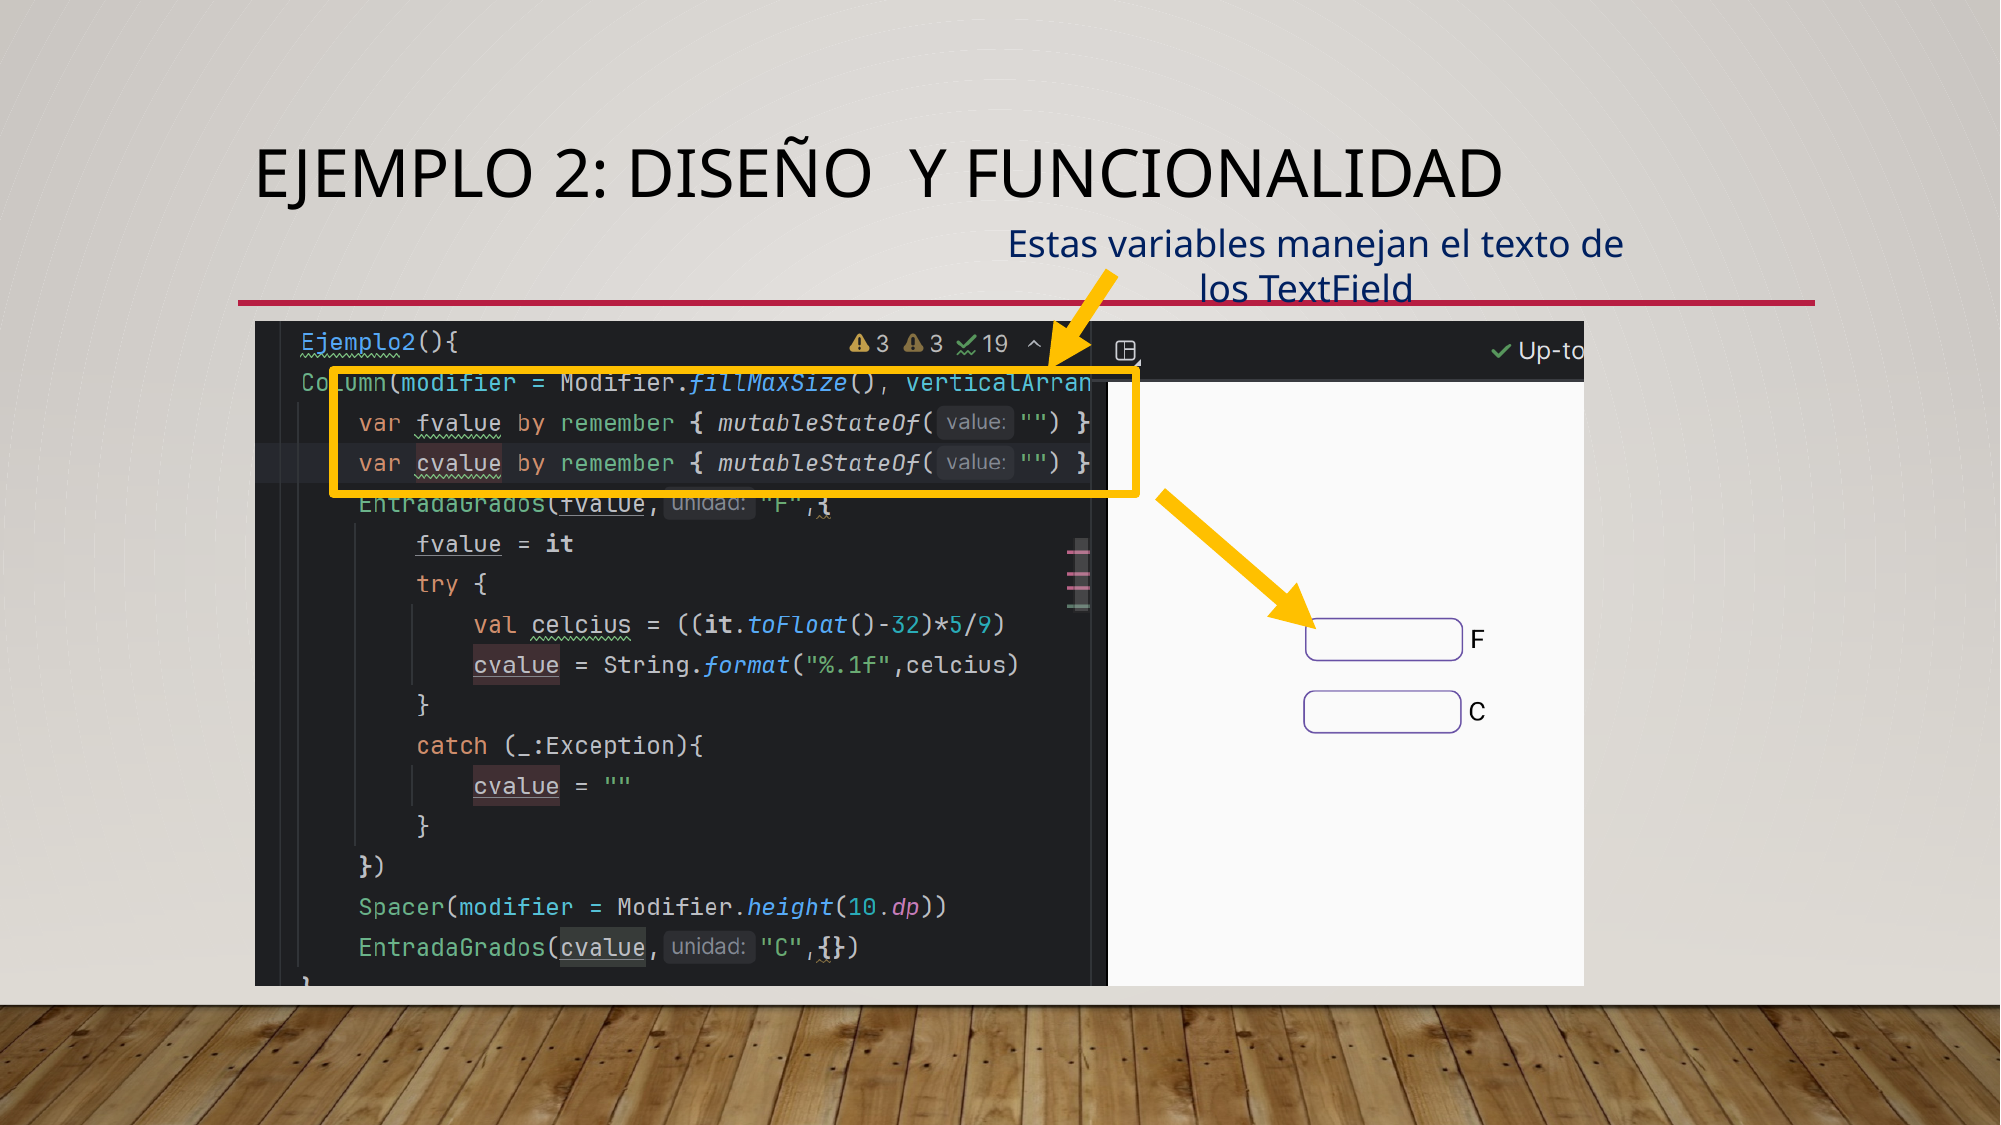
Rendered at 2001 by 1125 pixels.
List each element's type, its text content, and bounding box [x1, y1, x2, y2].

text_box Estas variables manejan el texto de los TextField [984, 212, 1648, 317]
picture [255, 321, 1585, 986]
picture [0, 1005, 2000, 1125]
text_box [1159, 493, 1317, 630]
title Ejemplo 2: Diseño y funcionalidad [238, 131, 1814, 305]
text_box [1047, 272, 1113, 371]
